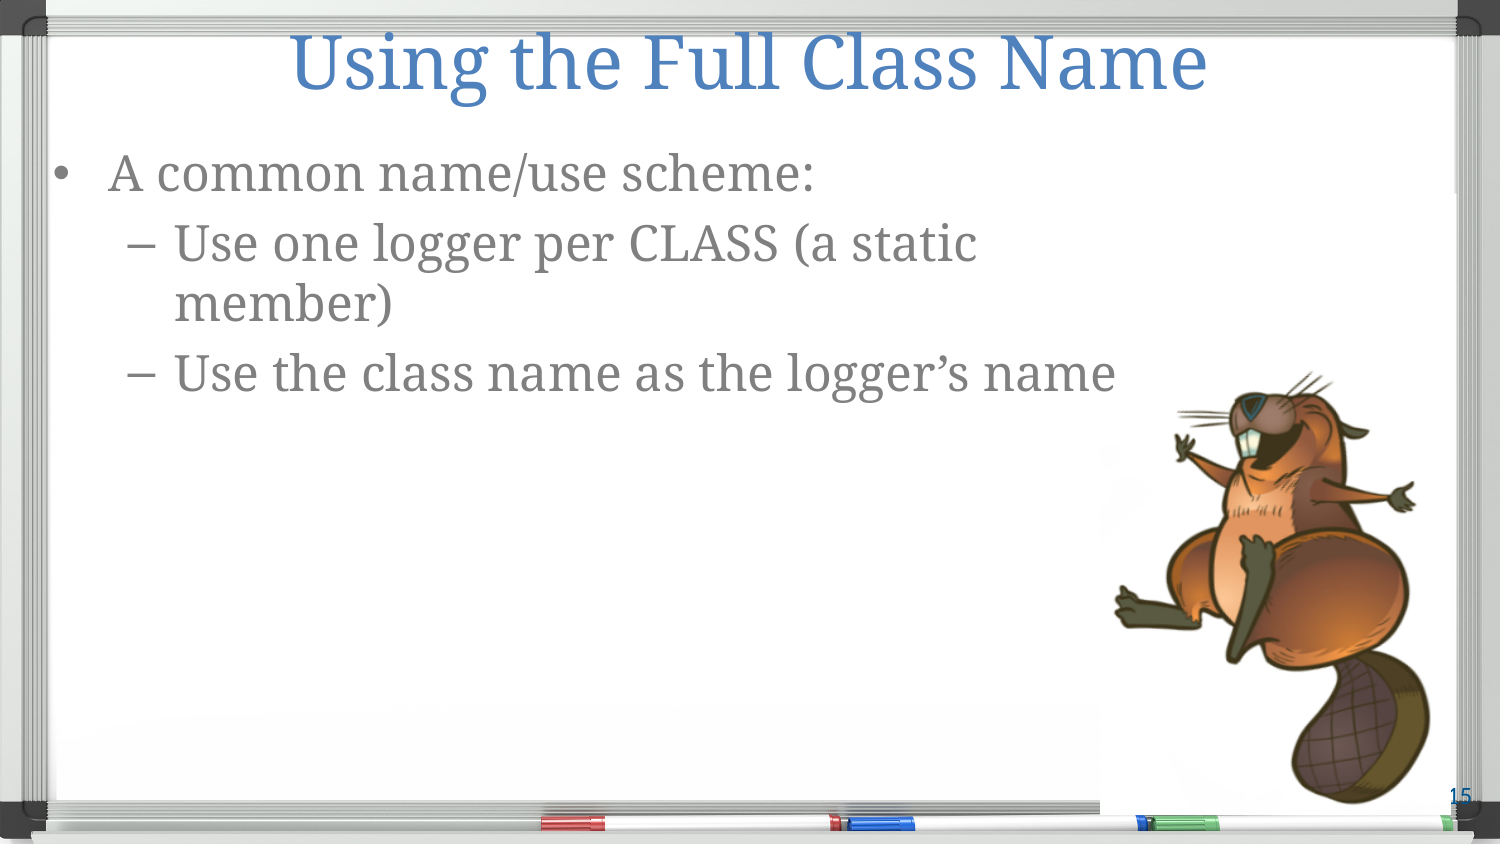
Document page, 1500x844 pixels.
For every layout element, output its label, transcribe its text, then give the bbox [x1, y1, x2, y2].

picture [0, 0, 1500, 844]
list A common name/use scheme: Use one logger per CLASS (a static member) Use the class name as the logger’s name [37, 134, 1213, 347]
title Using the Full Class Name [12, 9, 1488, 110]
slide_number 15 [1455, 771, 1488, 817]
